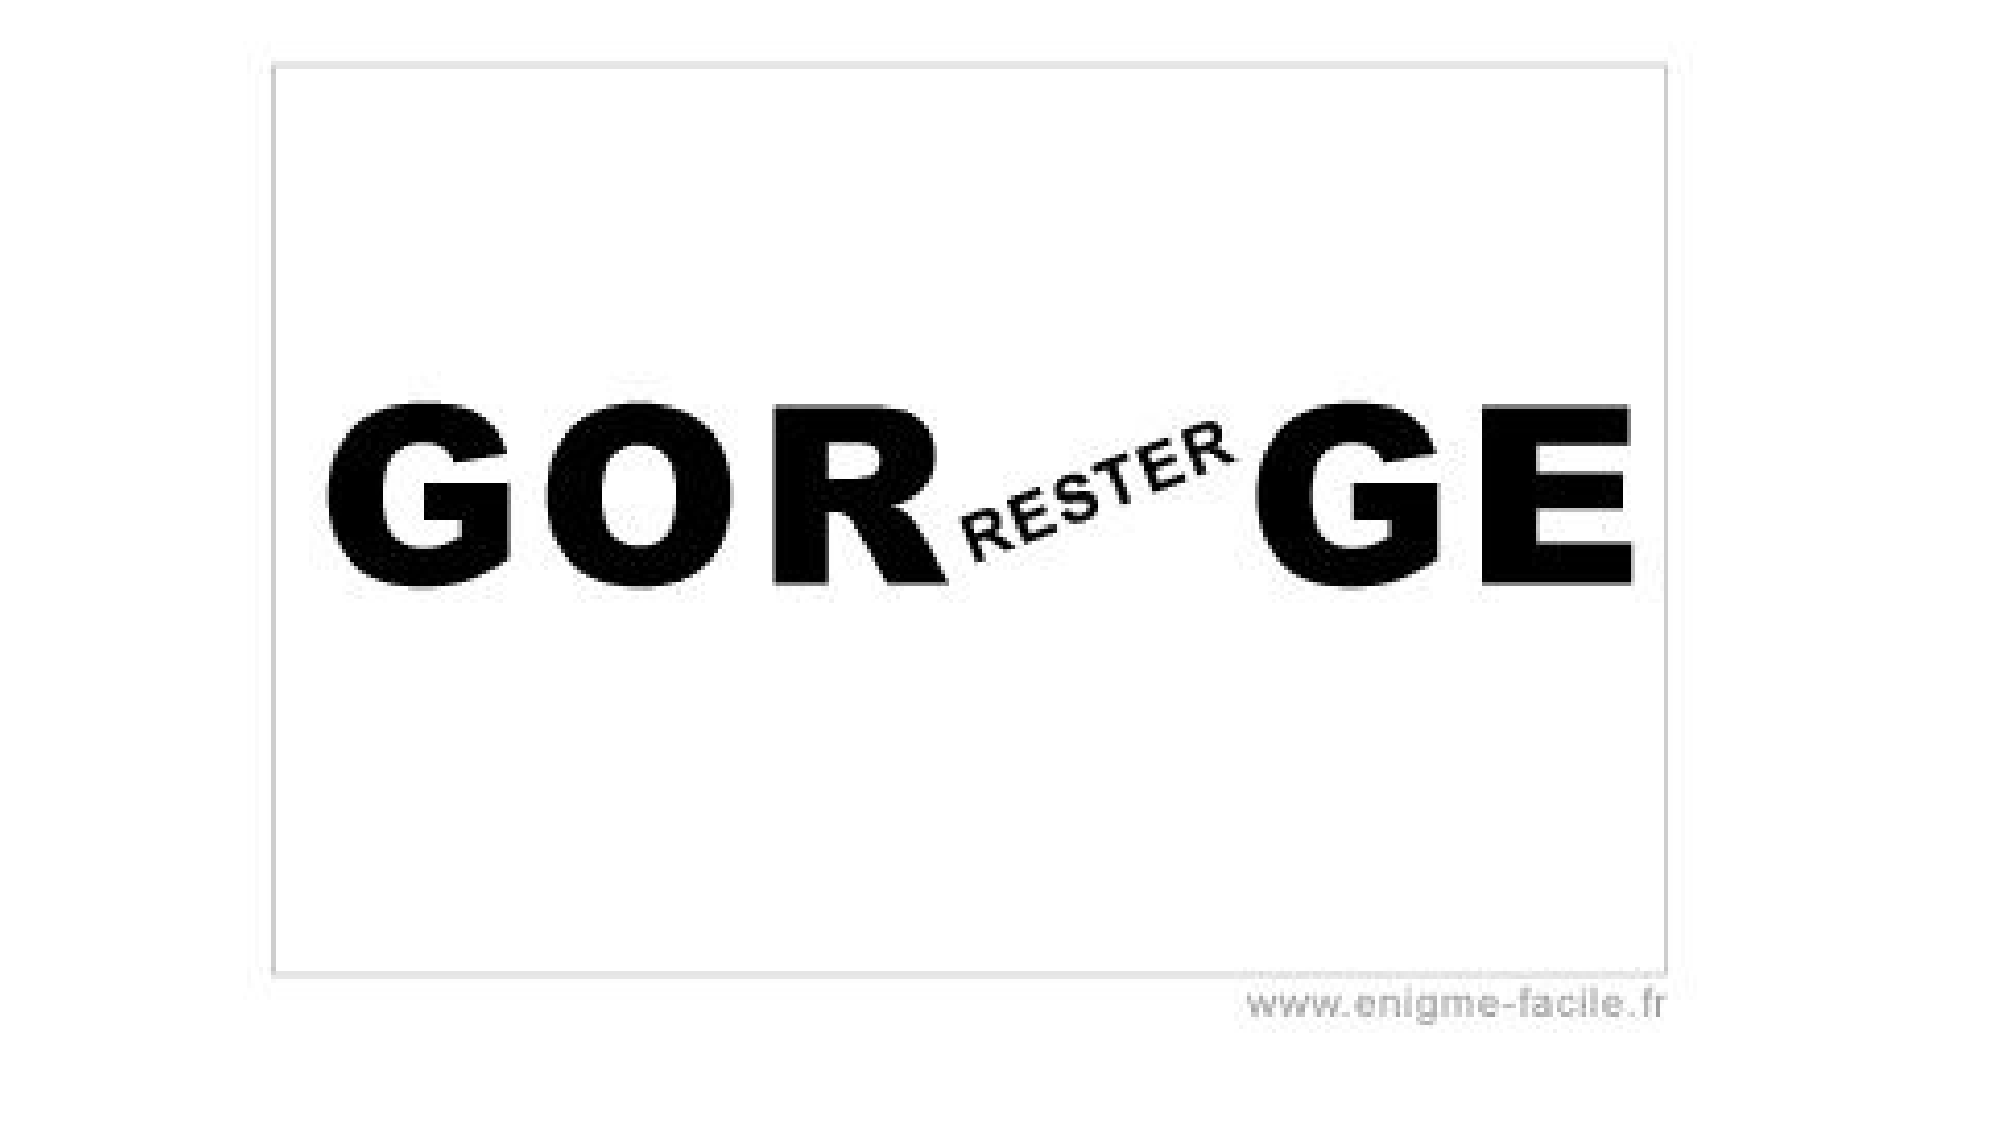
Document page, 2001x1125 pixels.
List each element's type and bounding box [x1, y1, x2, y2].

picture [243, 41, 1702, 1046]
